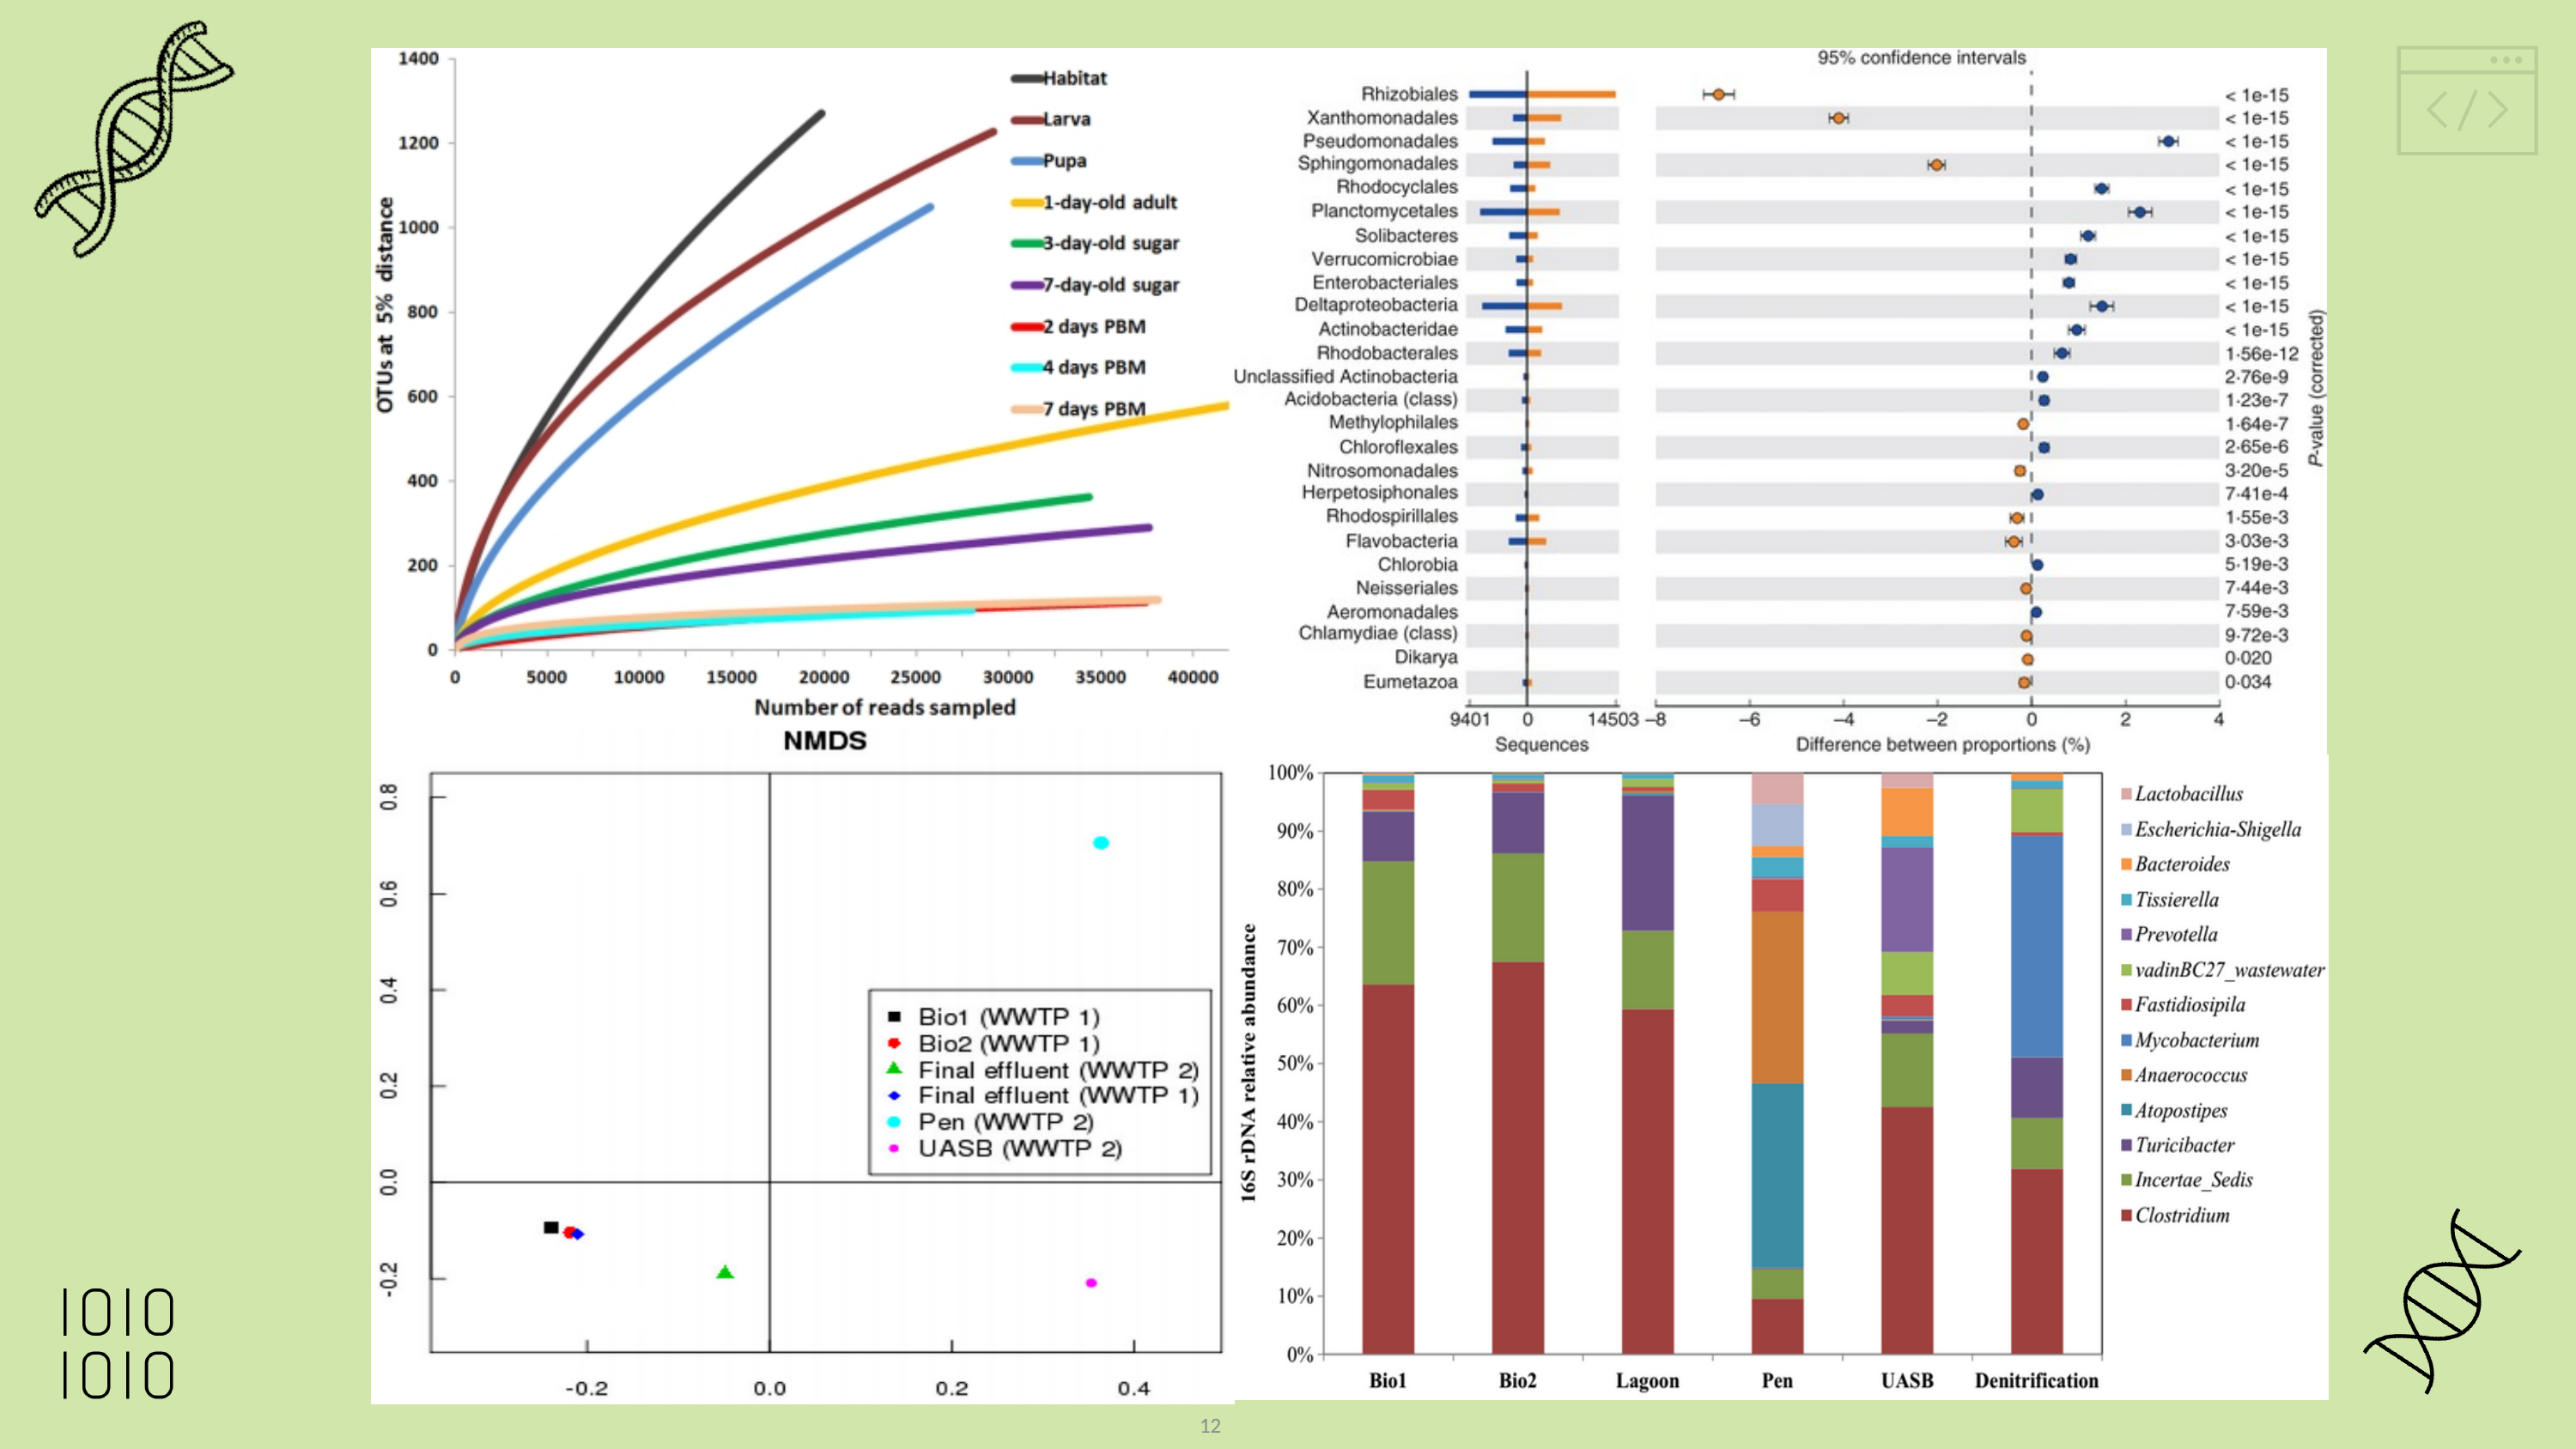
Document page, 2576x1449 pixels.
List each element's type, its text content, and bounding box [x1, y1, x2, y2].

picture [0, 0, 289, 295]
picture [371, 48, 2571, 1430]
slide_number 12 [933, 1412, 1235, 1449]
picture [2382, 15, 2553, 185]
picture [42, 1268, 194, 1419]
